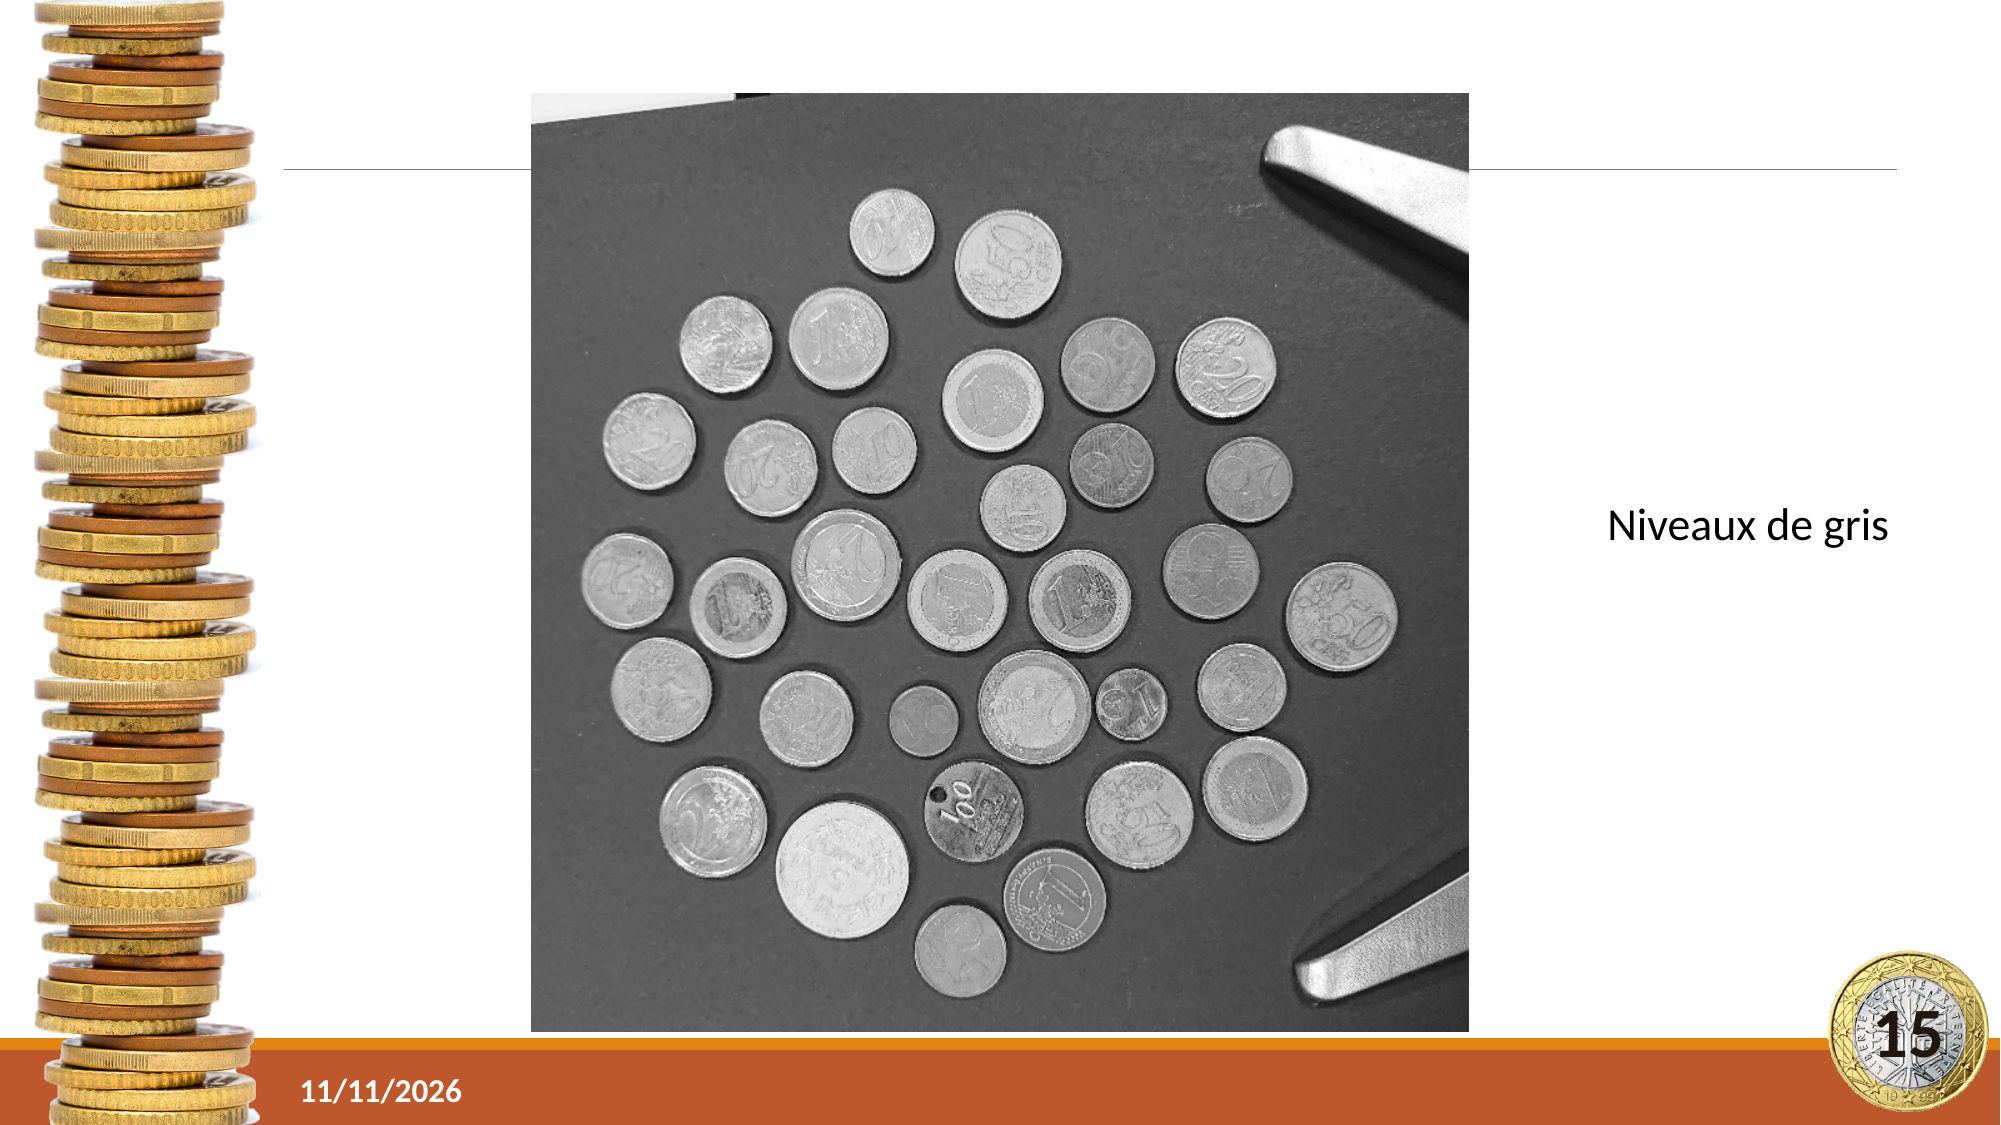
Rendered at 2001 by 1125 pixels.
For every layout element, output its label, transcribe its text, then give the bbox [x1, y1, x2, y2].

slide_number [284, 1059, 586, 1120]
picture [530, 93, 1470, 1032]
picture [29, 0, 262, 1125]
text_box Niveaux de gris [1592, 487, 1905, 557]
slide_number 15 [1827, 950, 1989, 1109]
